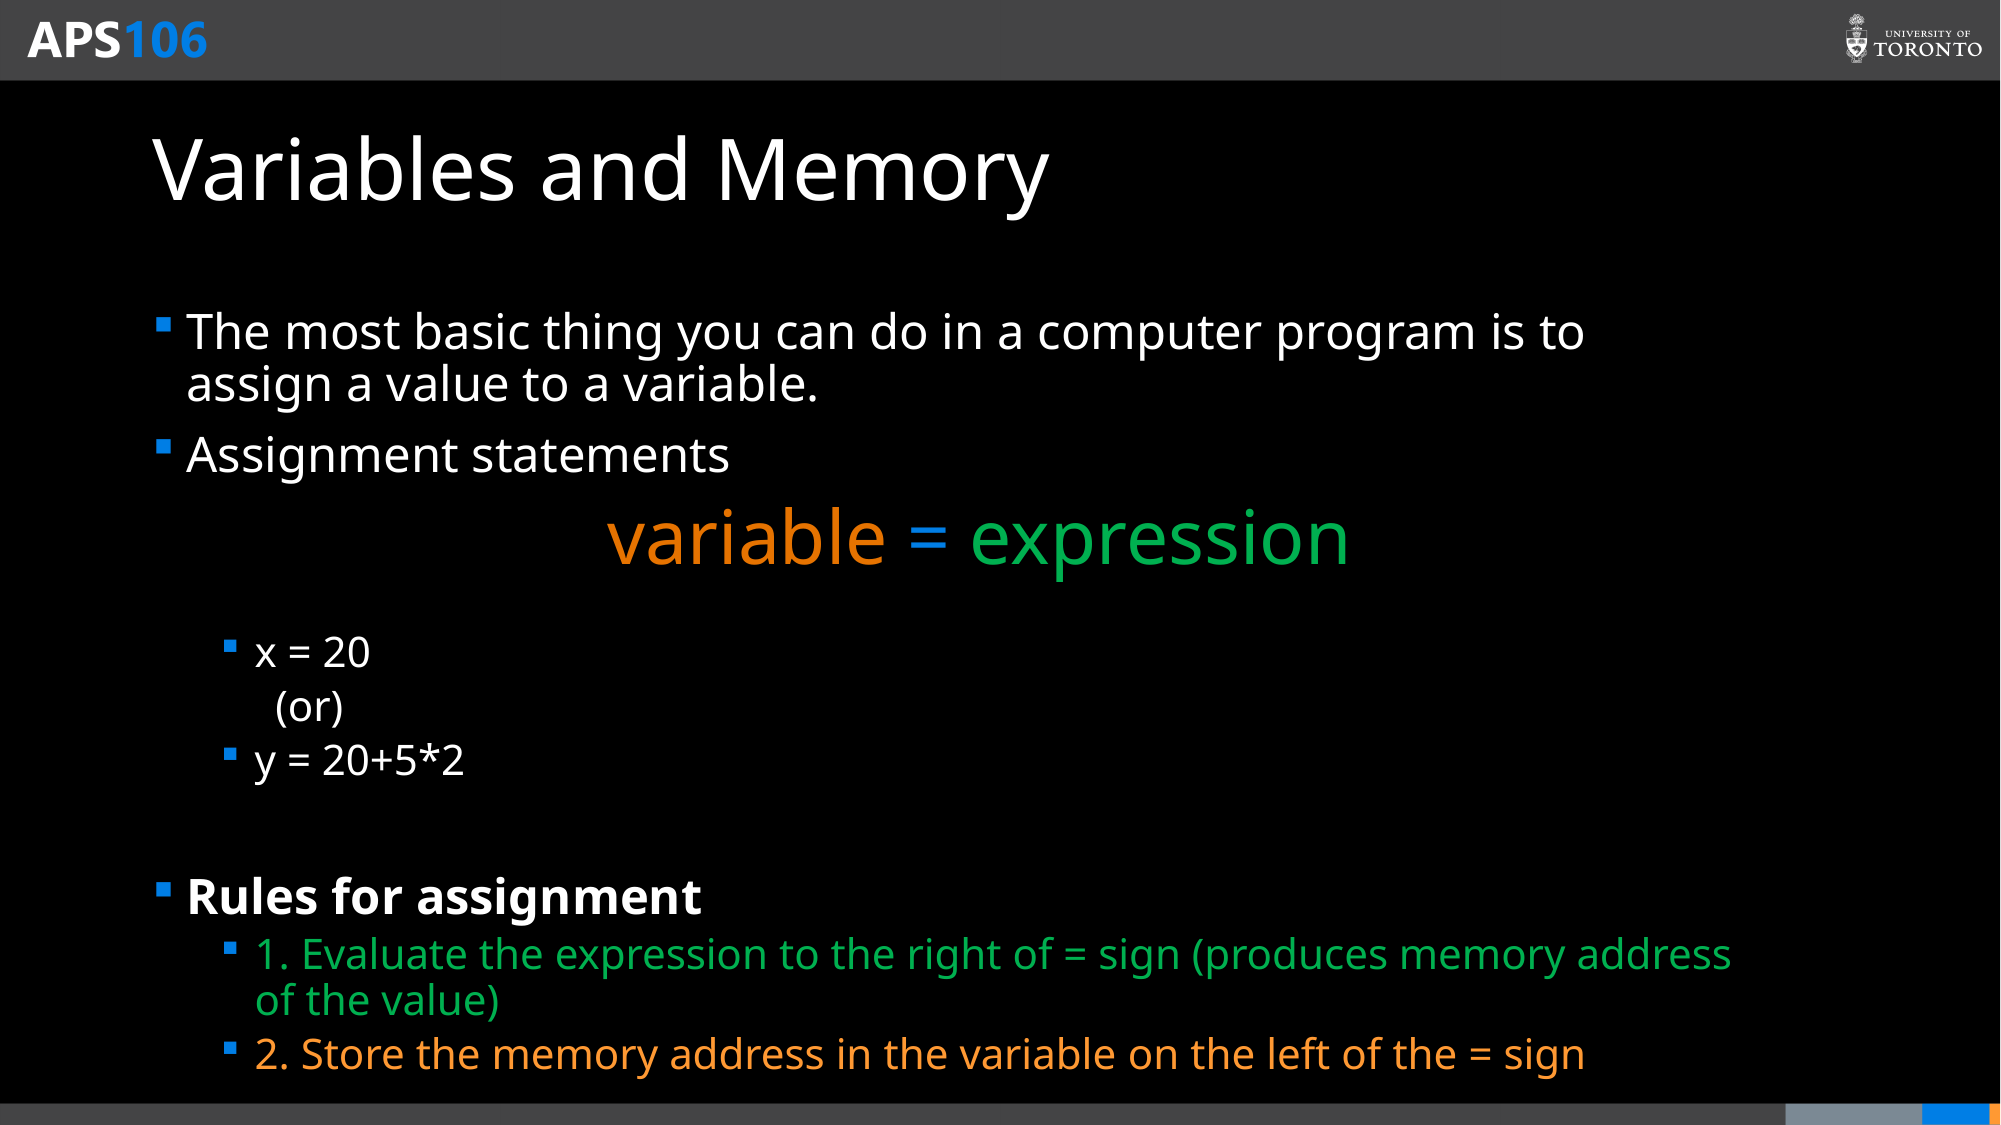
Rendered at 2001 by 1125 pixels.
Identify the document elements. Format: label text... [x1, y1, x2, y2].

title Variables and Memory [137, 119, 1863, 227]
picture [0, 0, 2001, 1125]
list The most basic thing you can do in a computer program is to assign a value to a variable. Assignment statements x = 20 (or) y = 20+5*2 Rules for assignment 1. Evaluate the expression to the right of = sign (produces memory address of the value) 2. Store the memory address in the variable on the left of the = sign [137, 299, 1753, 1093]
text_box variable = expression [593, 482, 1528, 587]
